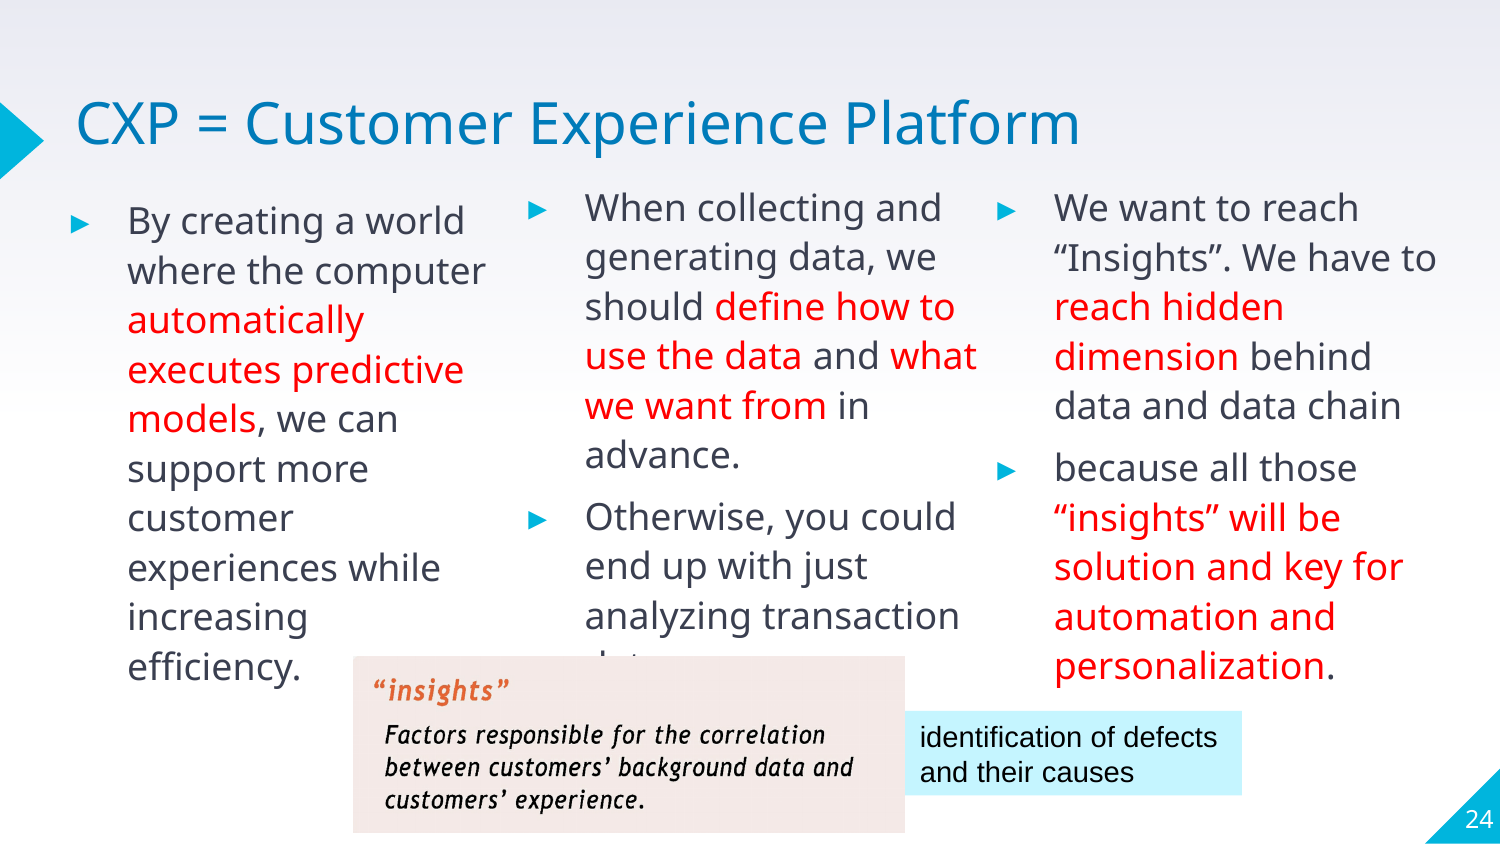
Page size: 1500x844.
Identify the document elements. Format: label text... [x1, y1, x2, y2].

picture [352, 656, 906, 833]
title CXP = Customer Experience Platform [75, 99, 1296, 167]
slide_number 24 [1418, 760, 1494, 838]
text_box identification of defects and their causes [909, 710, 1242, 796]
list By creating a world where the computer automatically executes predictive models, we can support more customer experiences while increasing efficiency. [52, 192, 493, 633]
list When collecting and generating data, we should define how to use the data and what we want from in advance. Otherwise, you could end up with just analyzing transaction data. [509, 179, 979, 710]
text_box We want to reach “Insights”. We have to reach hidden dimension behind data and data chain because all those “insights” will be solution and key for automation and personalization. [978, 179, 1448, 645]
